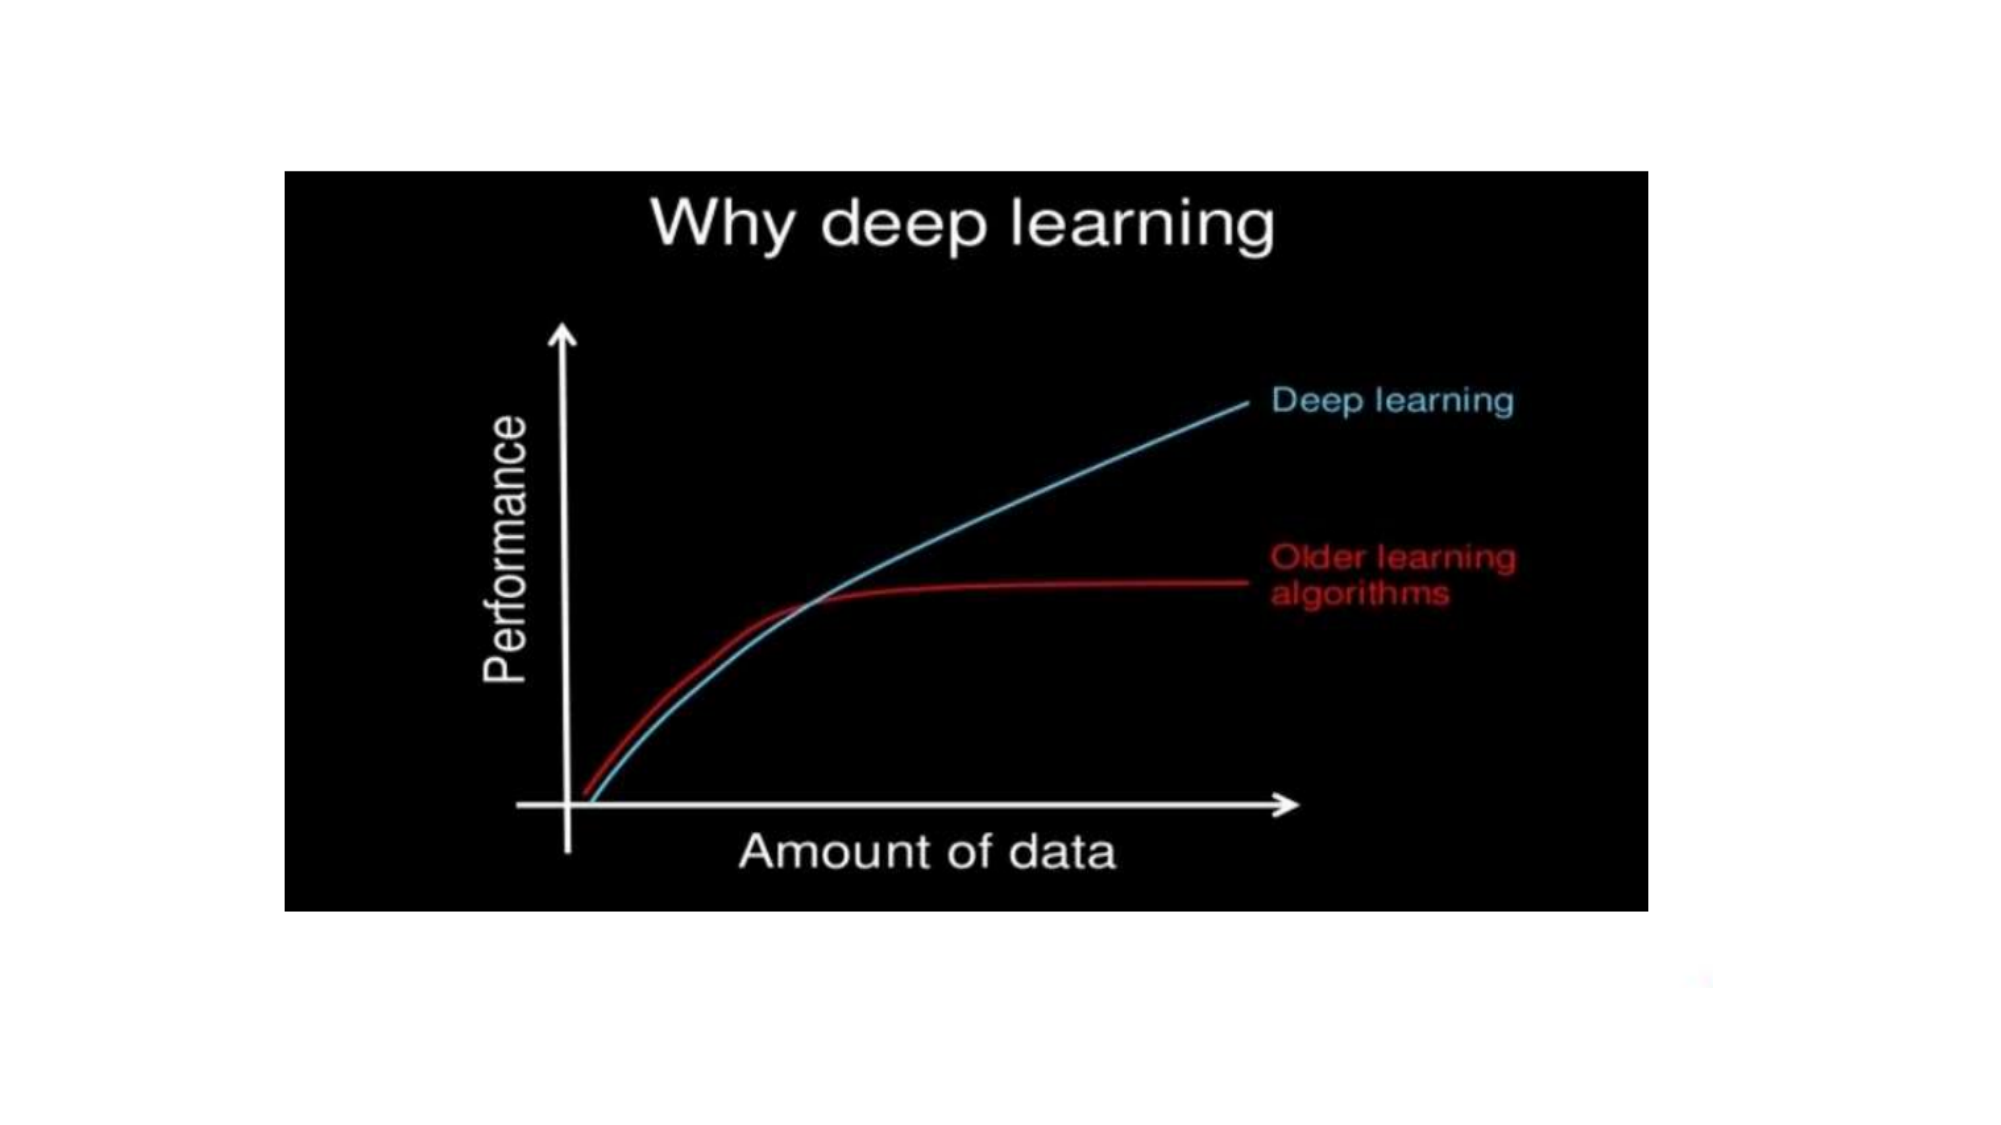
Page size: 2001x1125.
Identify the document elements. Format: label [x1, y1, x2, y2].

picture [215, 112, 1713, 988]
